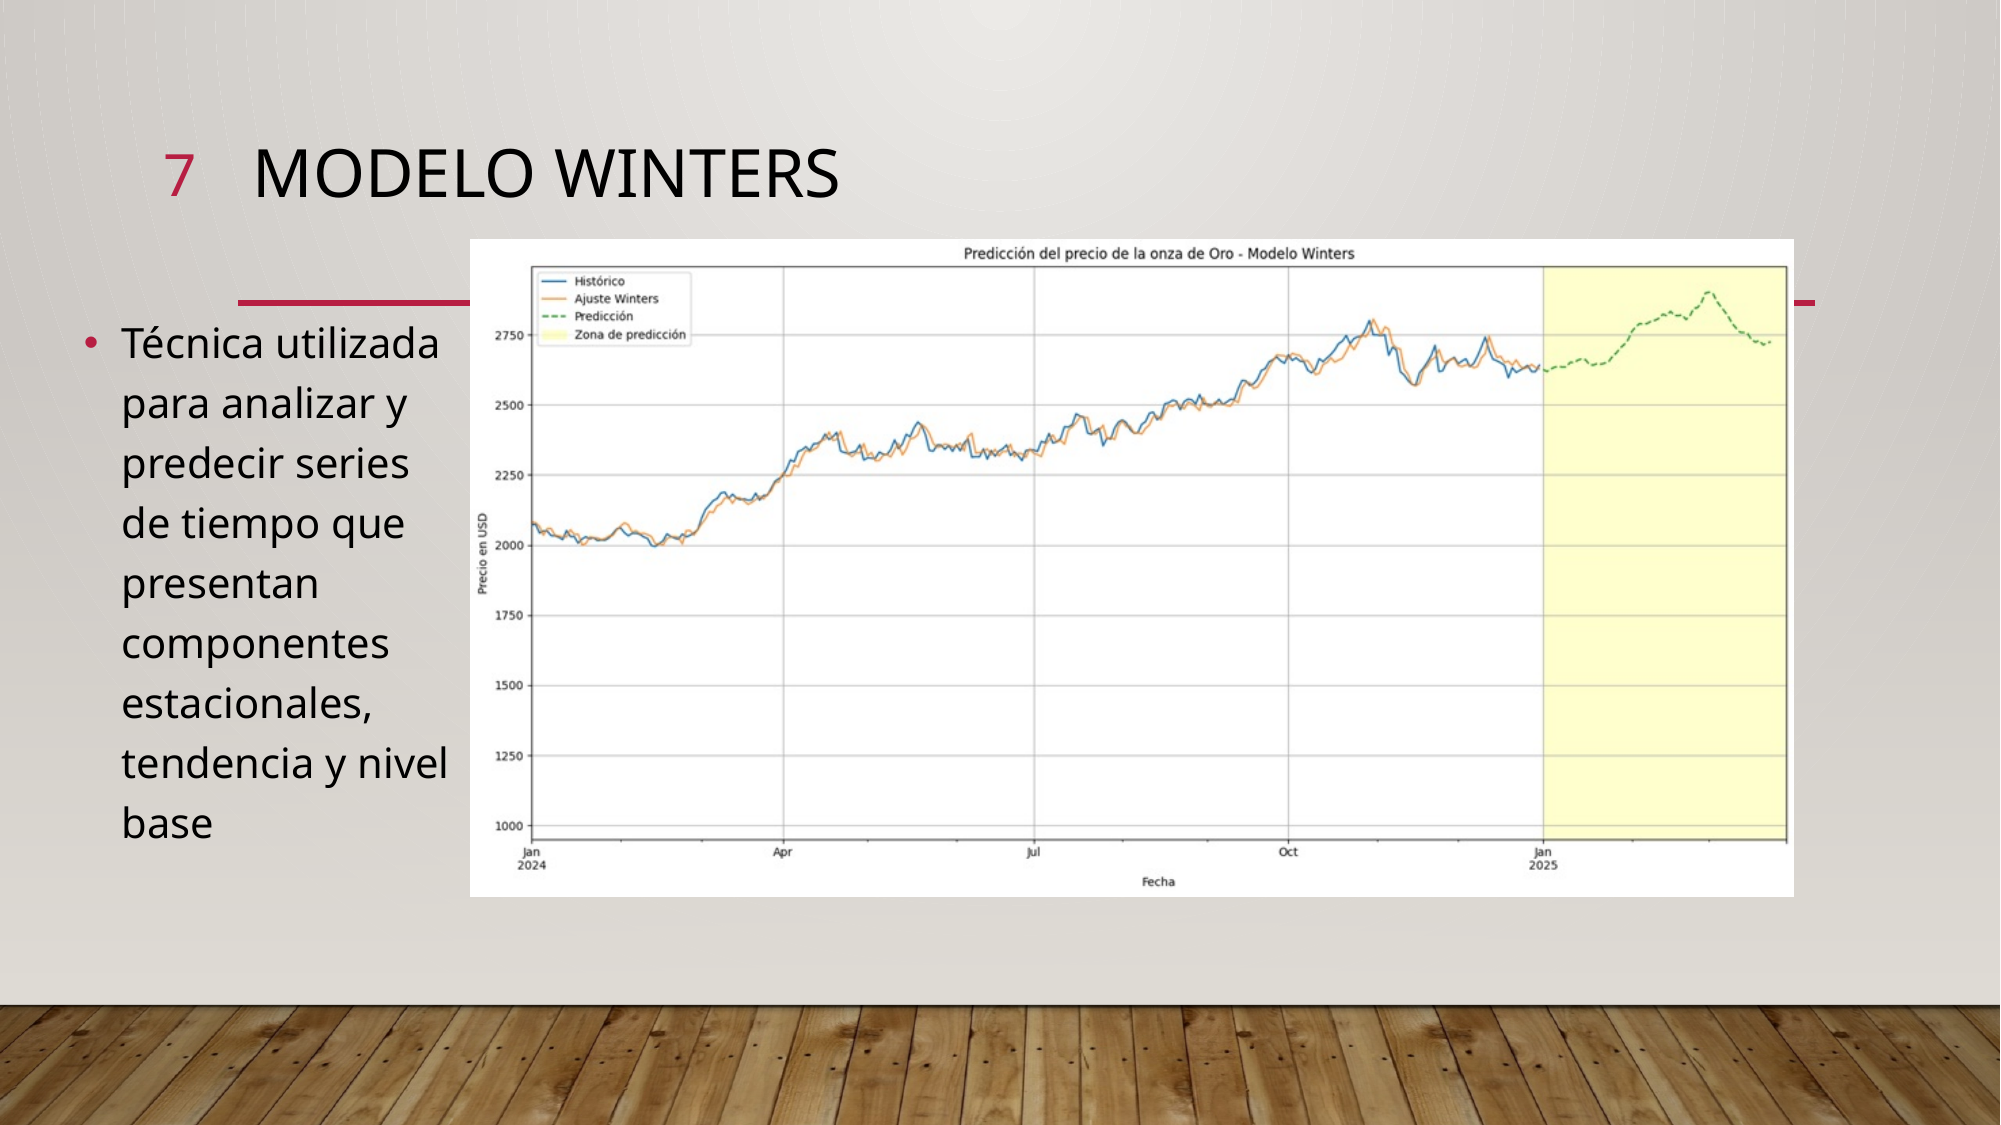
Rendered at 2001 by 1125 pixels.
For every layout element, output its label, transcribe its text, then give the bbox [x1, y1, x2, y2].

list Técnica utilizada para analizar y predecir series de tiempo que presentan componentes estacionales, tendencia y nivel base [68, 299, 485, 990]
slide_number 7 [78, 131, 212, 214]
picture [0, 1005, 2000, 1125]
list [470, 238, 1795, 897]
title Modelo Winters [237, 132, 1814, 306]
